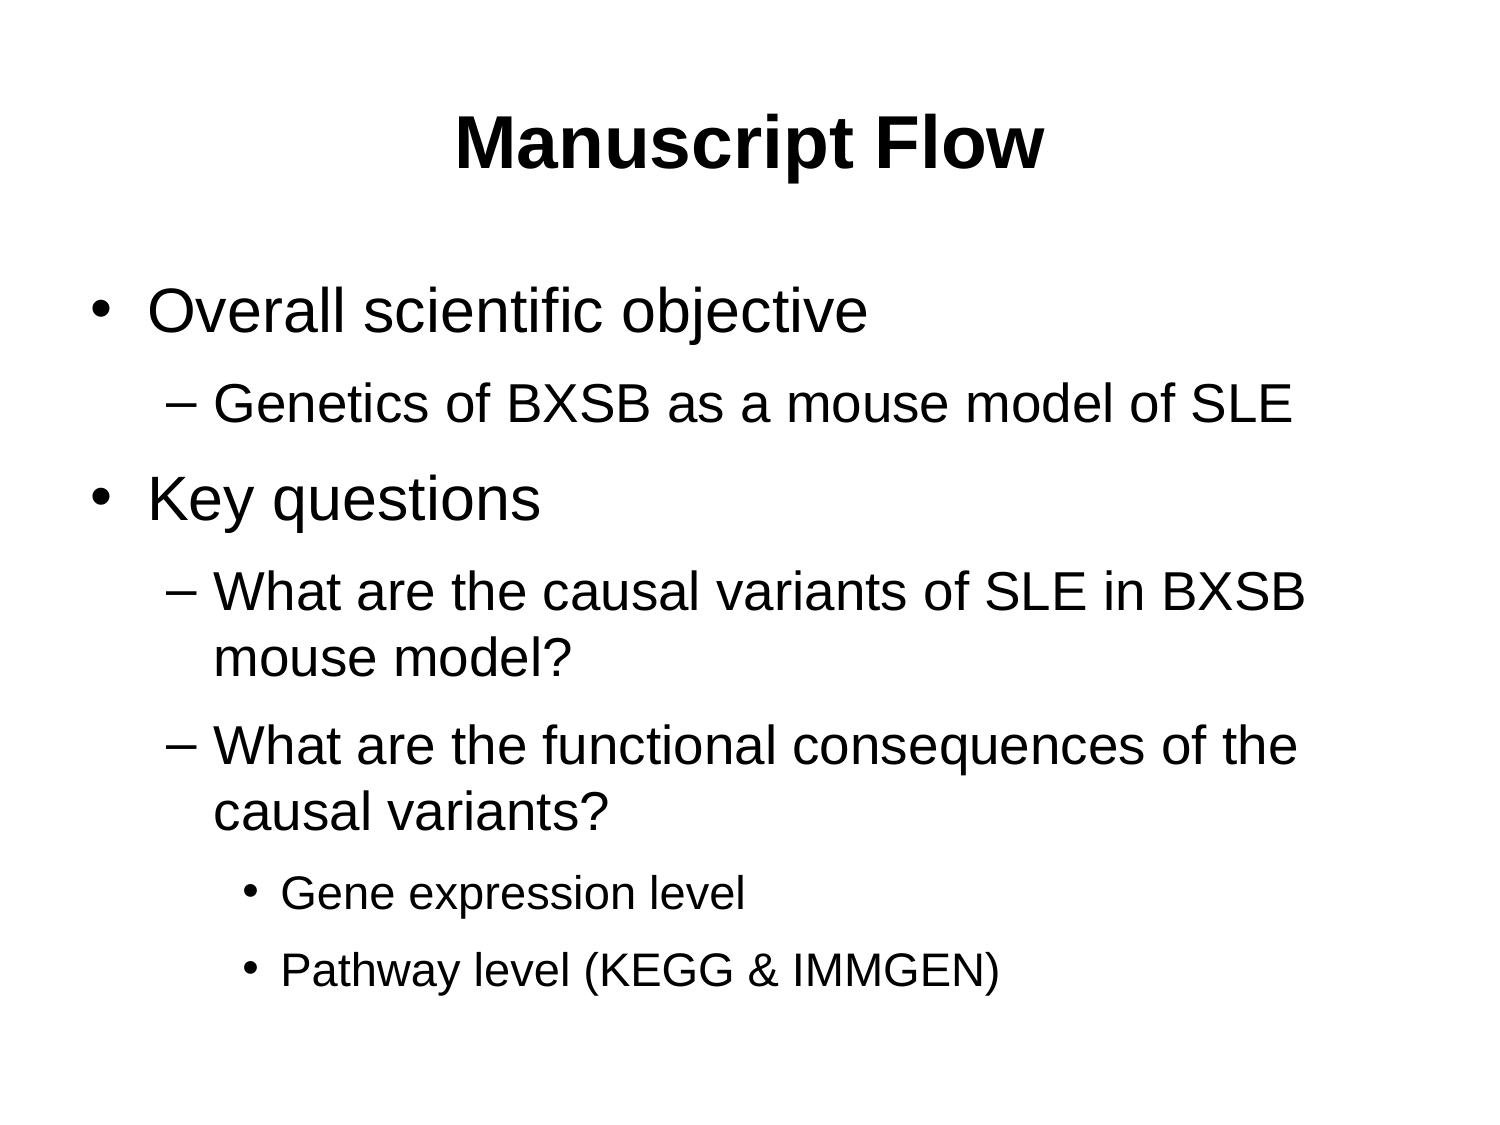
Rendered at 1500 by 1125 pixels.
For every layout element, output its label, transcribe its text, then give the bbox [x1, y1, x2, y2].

title Manuscript Flow [75, 45, 1425, 233]
list Overall scientific objective Genetics of BXSB as a mouse model of SLE Key questions What are the causal variants of SLE in BXSB mouse model? What are the functional consequences of the causal variants? Gene expression level Pathway level (KEGG & IMMGEN) [75, 262, 1425, 1005]
